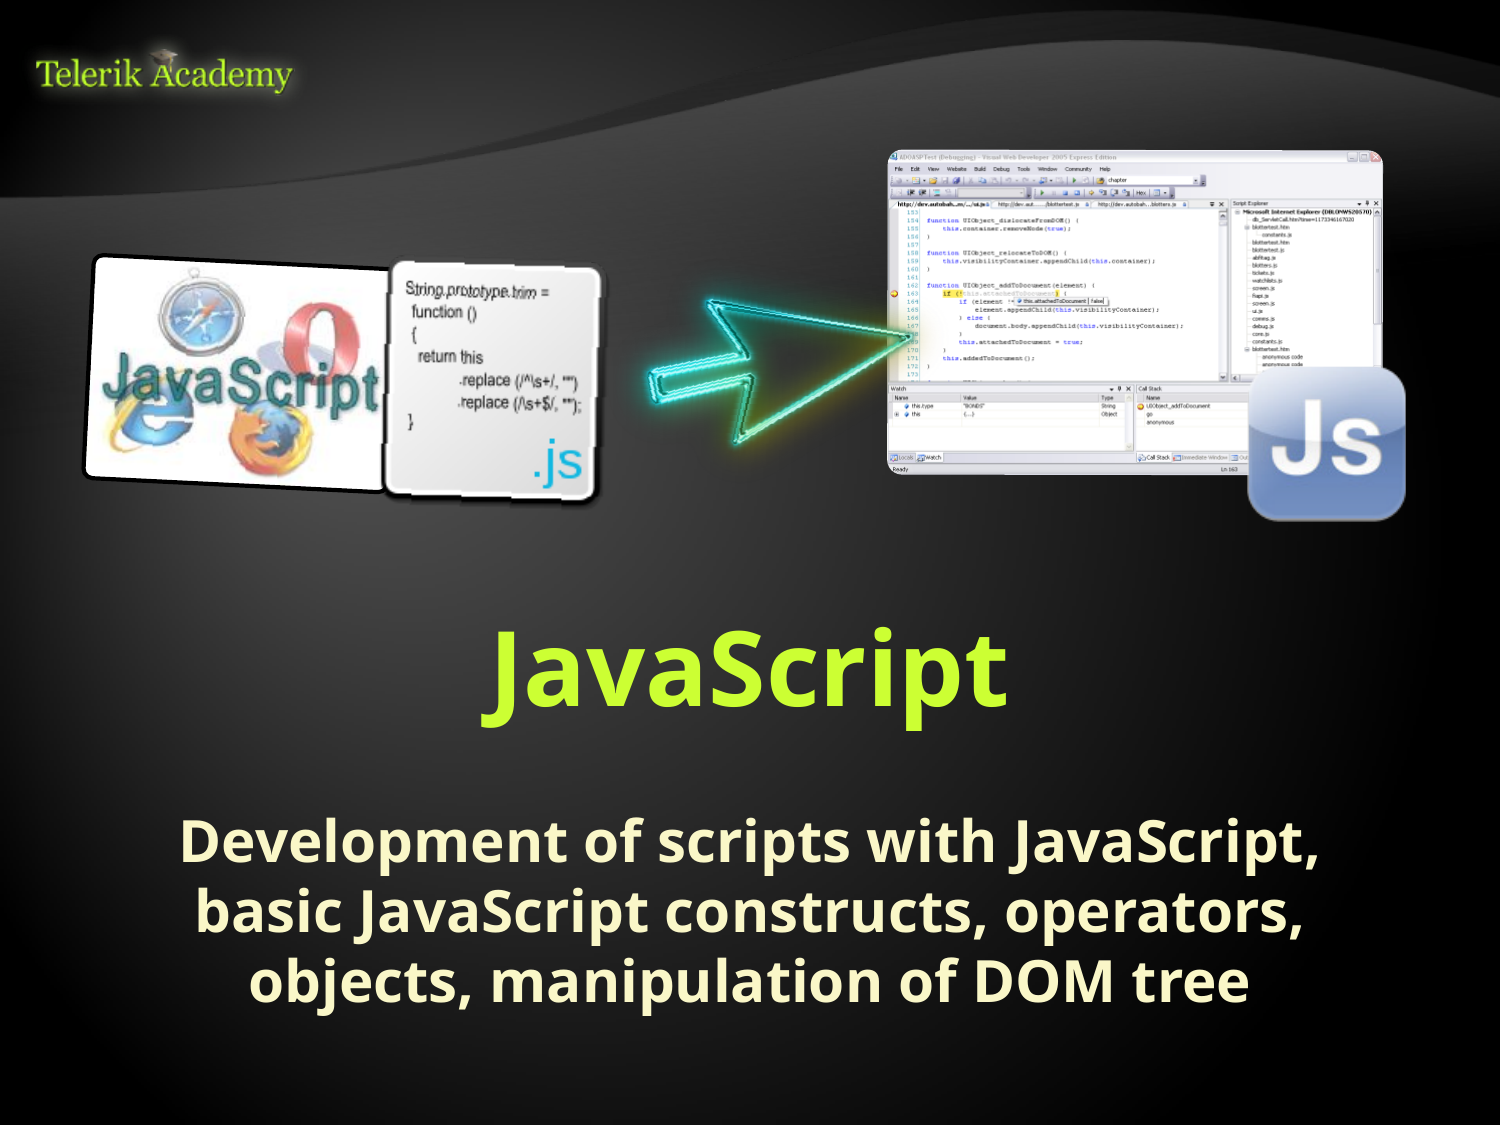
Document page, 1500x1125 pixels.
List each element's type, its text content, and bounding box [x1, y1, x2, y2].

title JavaScript [99, 612, 1400, 725]
picture [0, 0, 1500, 1125]
subtitle Development of scripts with JavaScript, basic JavaScript constructs, operators, objects, manipulation of DOM tree [99, 780, 1400, 1038]
